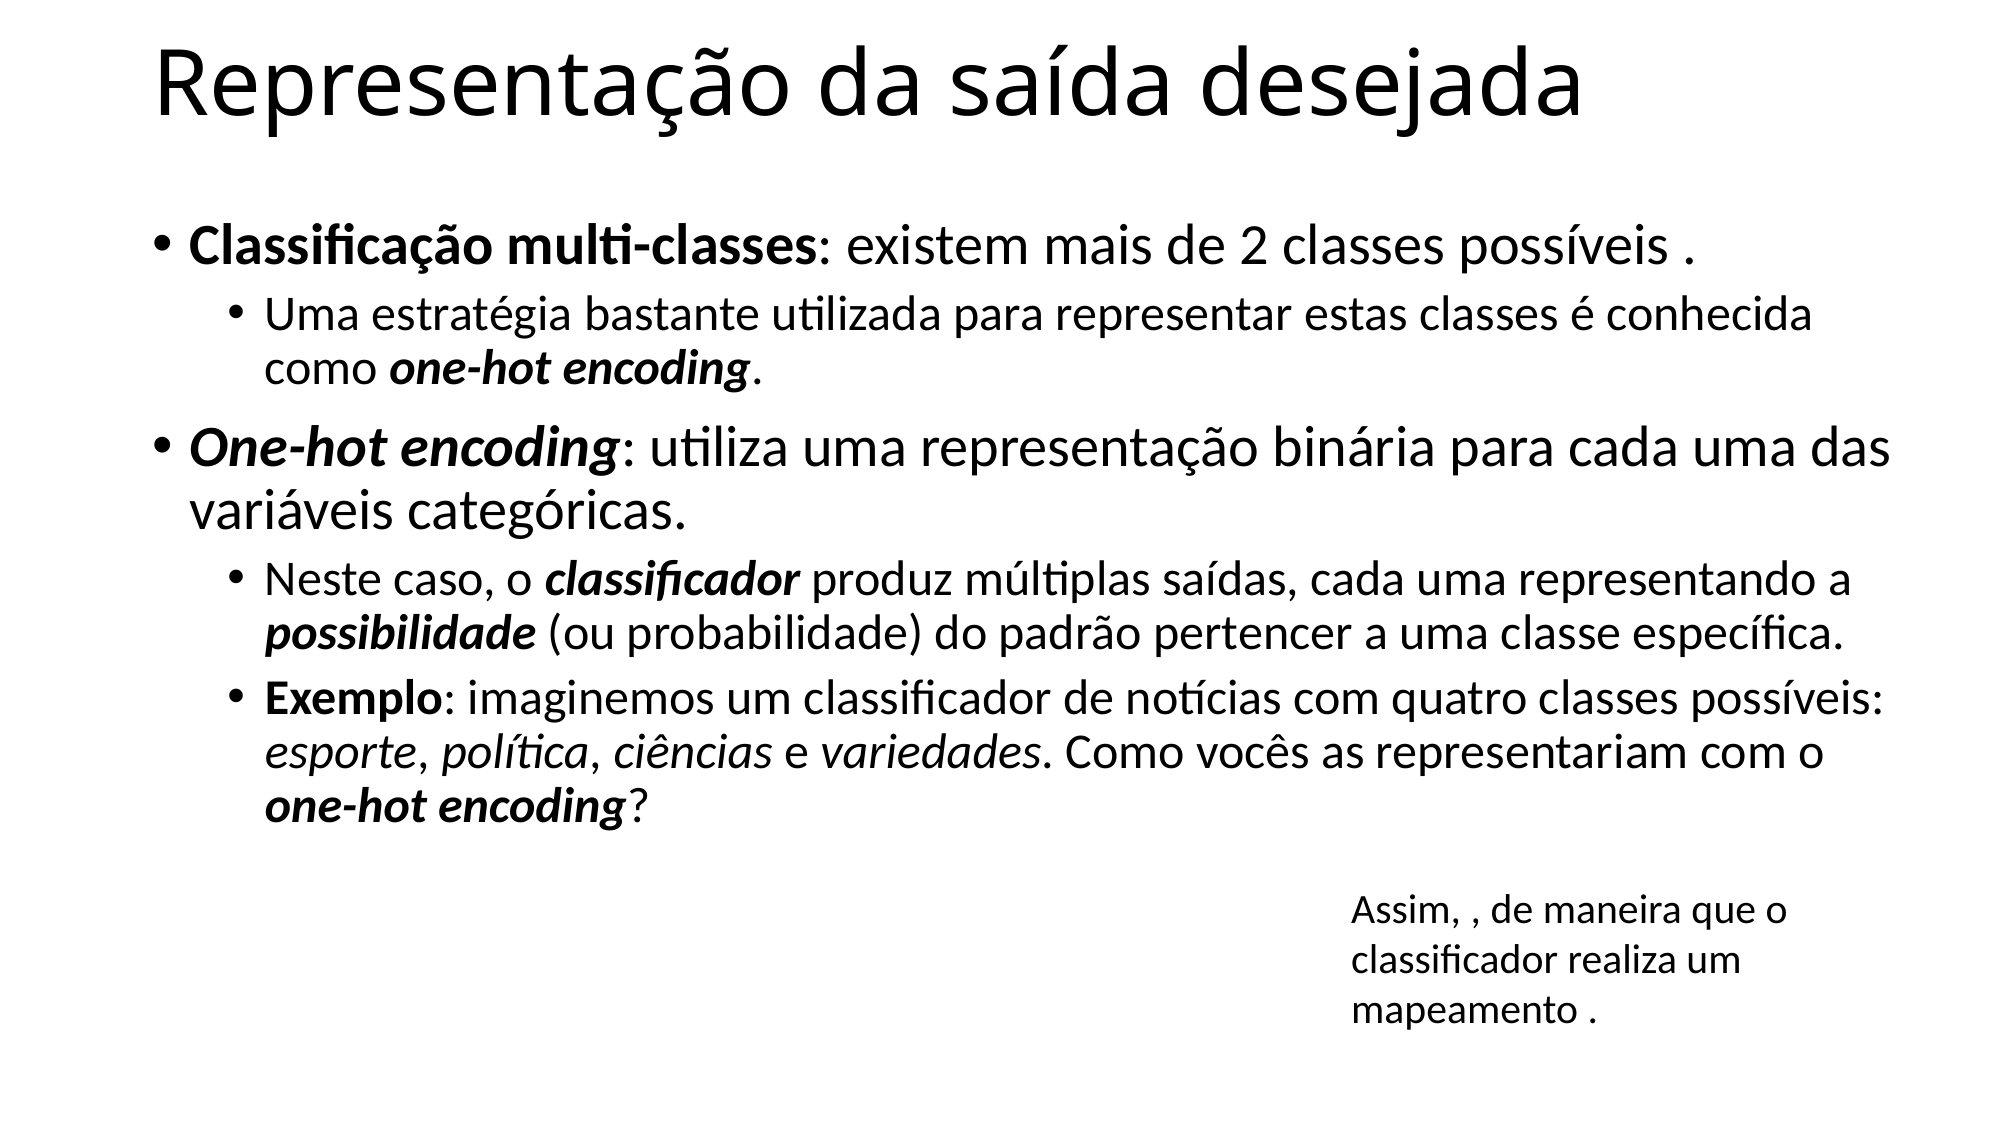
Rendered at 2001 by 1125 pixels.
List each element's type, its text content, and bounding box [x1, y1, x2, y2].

title Representação da saída desejada [137, 19, 1863, 153]
